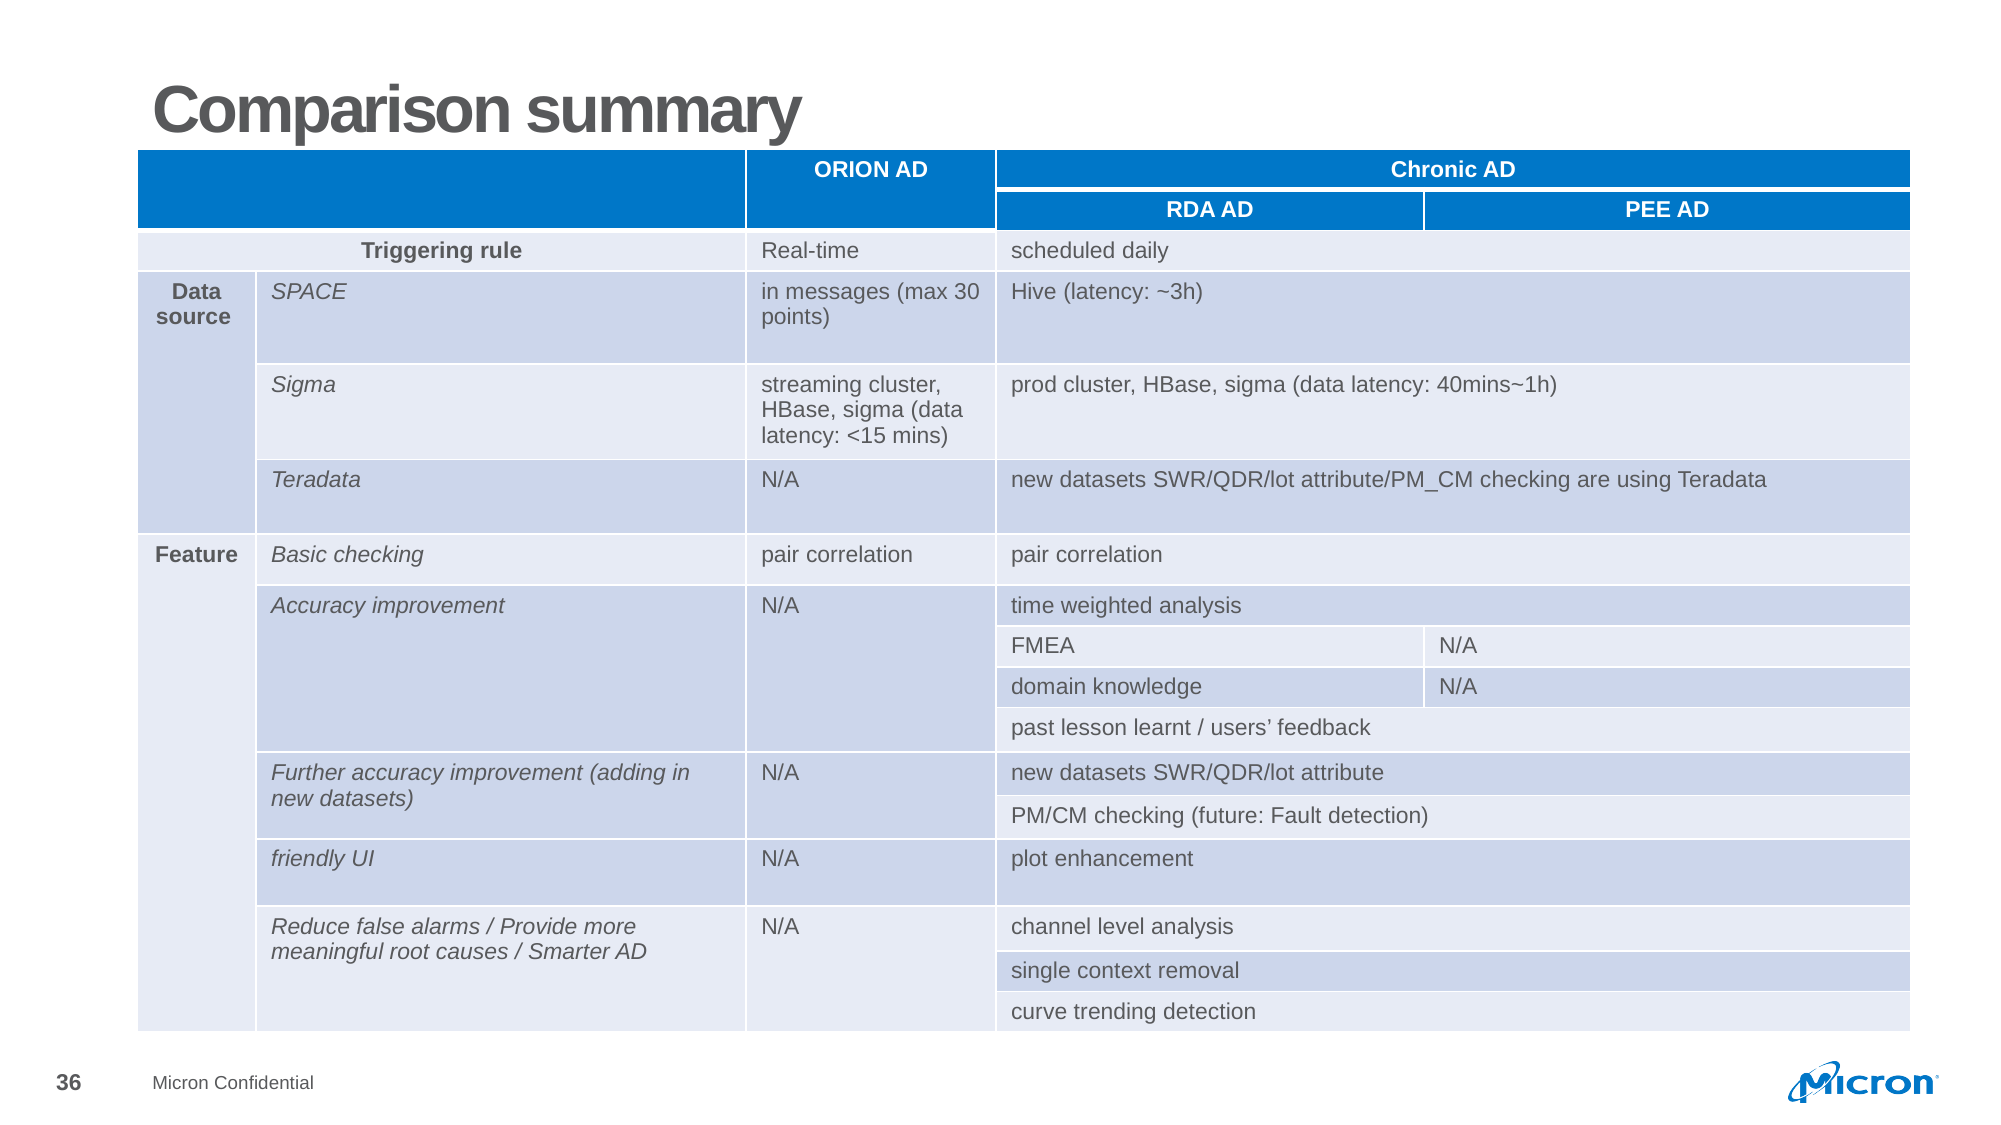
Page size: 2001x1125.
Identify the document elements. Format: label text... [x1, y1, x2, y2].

table_header [138, 150, 745, 228]
table_cell PM/CM checking (future: Fault detection) [997, 796, 1910, 838]
table_cell PEE AD [1425, 192, 1910, 230]
table_cell N/A [747, 753, 995, 838]
table_cell Feature [138, 535, 255, 1031]
table_cell friendly UI [257, 840, 745, 905]
table_cell Further accuracy improvement (adding in new datasets) [257, 753, 745, 838]
table_cell N/A [747, 586, 995, 751]
title Comparison summary [137, 59, 1863, 148]
table_cell Accuracy improvement [257, 586, 745, 751]
table_cell N/A [1425, 668, 1910, 707]
table_cell Hive (latency: ~3h) [997, 272, 1910, 363]
table_cell Real-time [747, 233, 995, 270]
table_cell single context removal [997, 952, 1910, 991]
table_cell pair correlation [747, 535, 995, 584]
table_cell Data source [138, 272, 255, 533]
table_cell curve trending detection [997, 992, 1910, 1031]
table_cell SPACE [257, 272, 745, 363]
table_cell plot enhancement [997, 840, 1910, 905]
table_cell Teradata [257, 460, 745, 533]
table_cell RDA AD [997, 192, 1423, 230]
table_cell streaming cluster, HBase, sigma (data latency: <15 mins) [747, 365, 995, 459]
table_cell Basic checking [257, 535, 745, 584]
table_cell N/A [747, 840, 995, 905]
table_cell Sigma [257, 365, 745, 459]
table_cell pair correlation [997, 535, 1910, 584]
table_cell channel level analysis [997, 907, 1910, 950]
table_cell new datasets SWR/QDR/lot attribute/PM_CM checking are using Teradata [997, 460, 1910, 533]
footer Micron Confidential [138, 1051, 366, 1112]
table_cell prod cluster, HBase, sigma (data latency: 40mins~1h) [997, 365, 1910, 459]
table_cell new datasets SWR/QDR/lot attribute [997, 753, 1910, 795]
table_header ORION AD [747, 150, 995, 228]
table_cell in messages (max 30 points) [747, 272, 995, 363]
table_cell FMEA [997, 627, 1423, 666]
table_cell Reduce false alarms / Provide more meaningful root causes / Smarter AD [257, 907, 745, 1031]
table_cell scheduled daily [997, 231, 1910, 270]
slide_number 36 [0, 1051, 138, 1112]
table_cell N/A [747, 907, 995, 1031]
table_cell domain knowledge [997, 668, 1423, 707]
picture [1788, 1061, 1939, 1103]
table_cell time weighted analysis [997, 586, 1910, 625]
table_header Chronic AD [997, 150, 1910, 187]
table_cell past lesson learnt / users’ feedback [997, 708, 1910, 751]
table_cell N/A [1425, 627, 1910, 666]
table_cell N/A [747, 460, 995, 533]
table_cell Triggering rule [138, 233, 745, 270]
